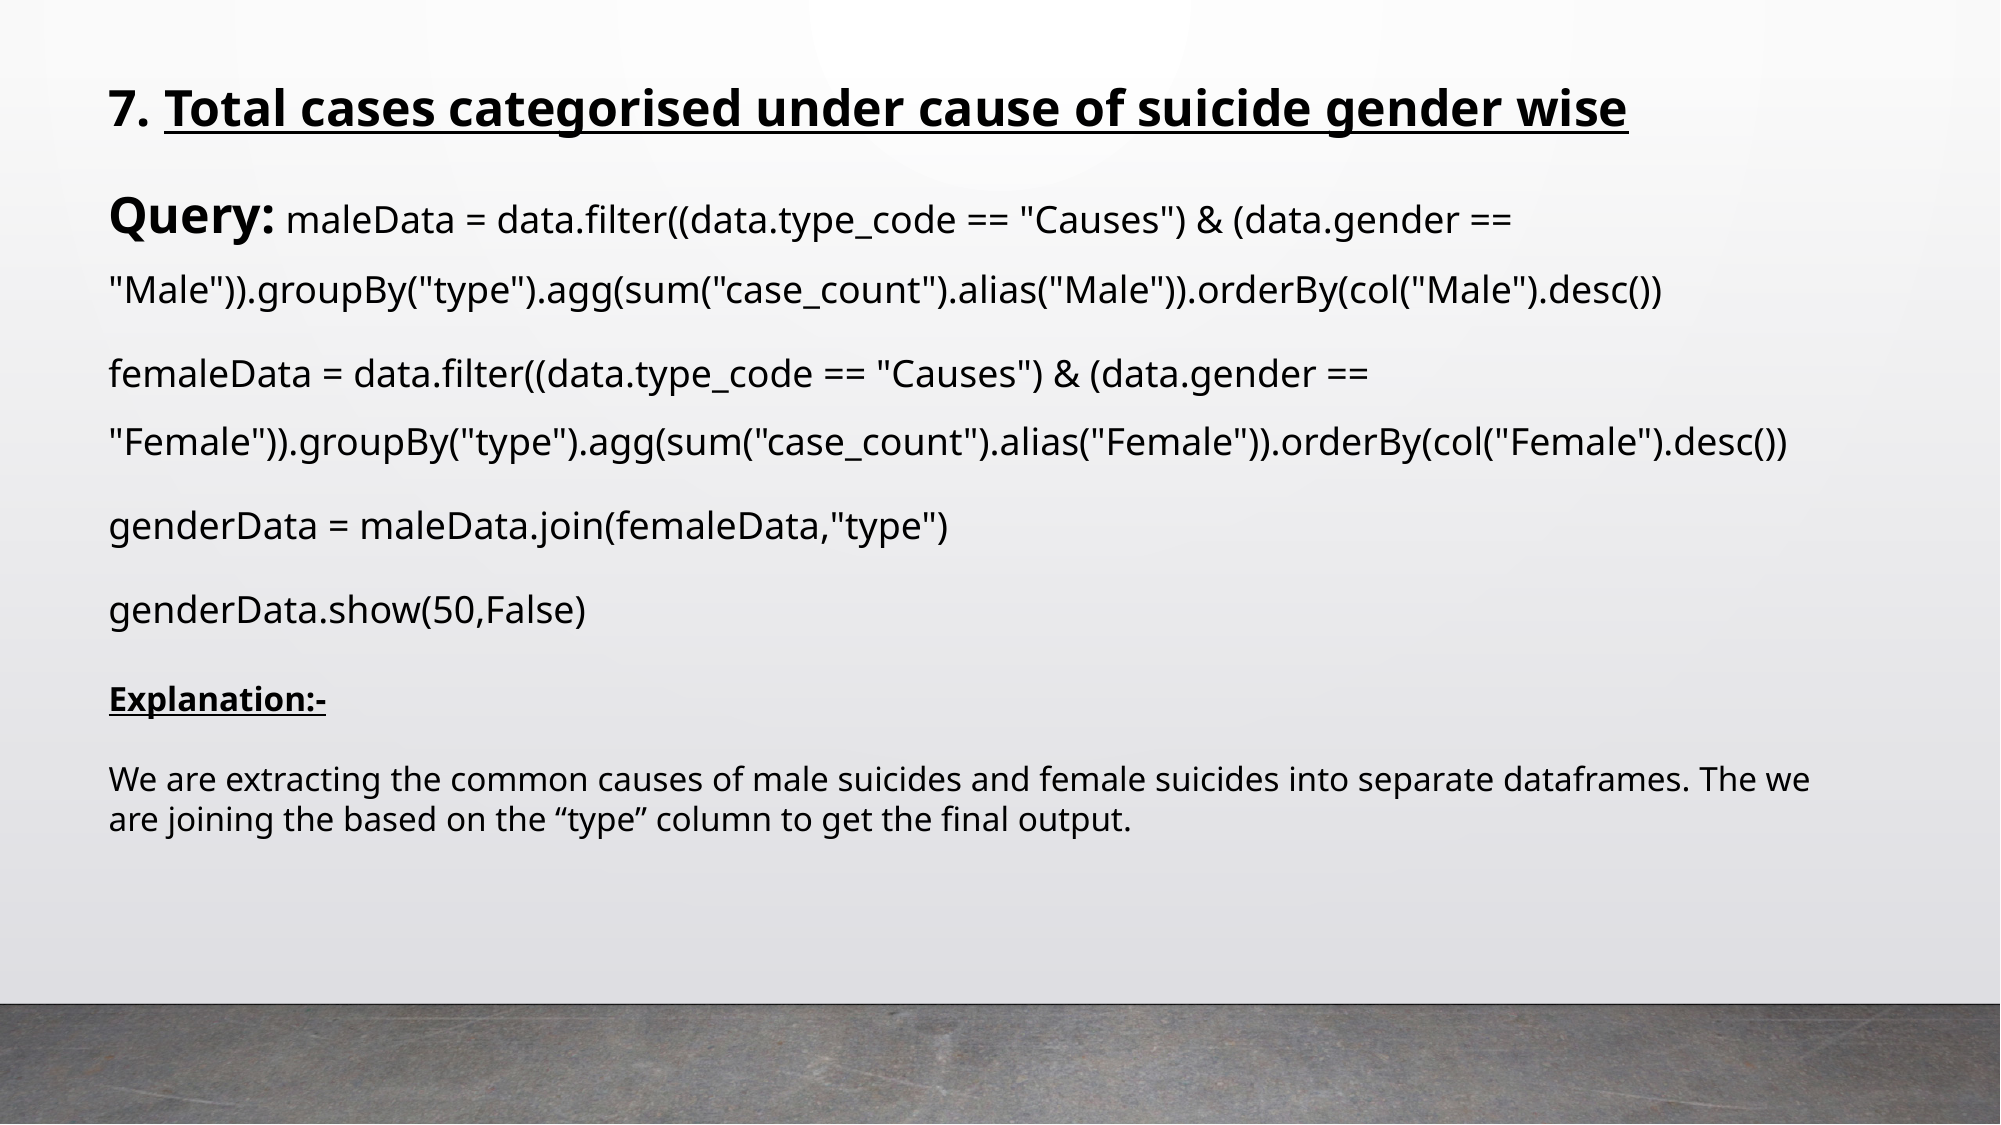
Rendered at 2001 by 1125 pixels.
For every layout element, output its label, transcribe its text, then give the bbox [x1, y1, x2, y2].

text_box Explanation:- We are extracting the common causes of male suicides and female suicides into separate dataframes. The we are joining the based on the “type” column to get the final output. [93, 670, 1863, 846]
picture [0, 1004, 2000, 1124]
text_box 7. Total cases categorised under cause of suicide gender wise Query: maleData = data.filter((data.type_code == "Causes") & (data.gender == "Male")).groupBy("type").agg(sum("case_count").alias("Male")).orderBy(col("Male").desc()) femaleData = data.filter((data.type_code == "Causes") & (data.gender == "Female")).groupBy("type").agg(sum("case_count").alias("Female")).orderBy(col("Female").desc()) genderData = maleData.join(femaleData,"type") genderData.show(50,False) [93, 39, 1971, 639]
